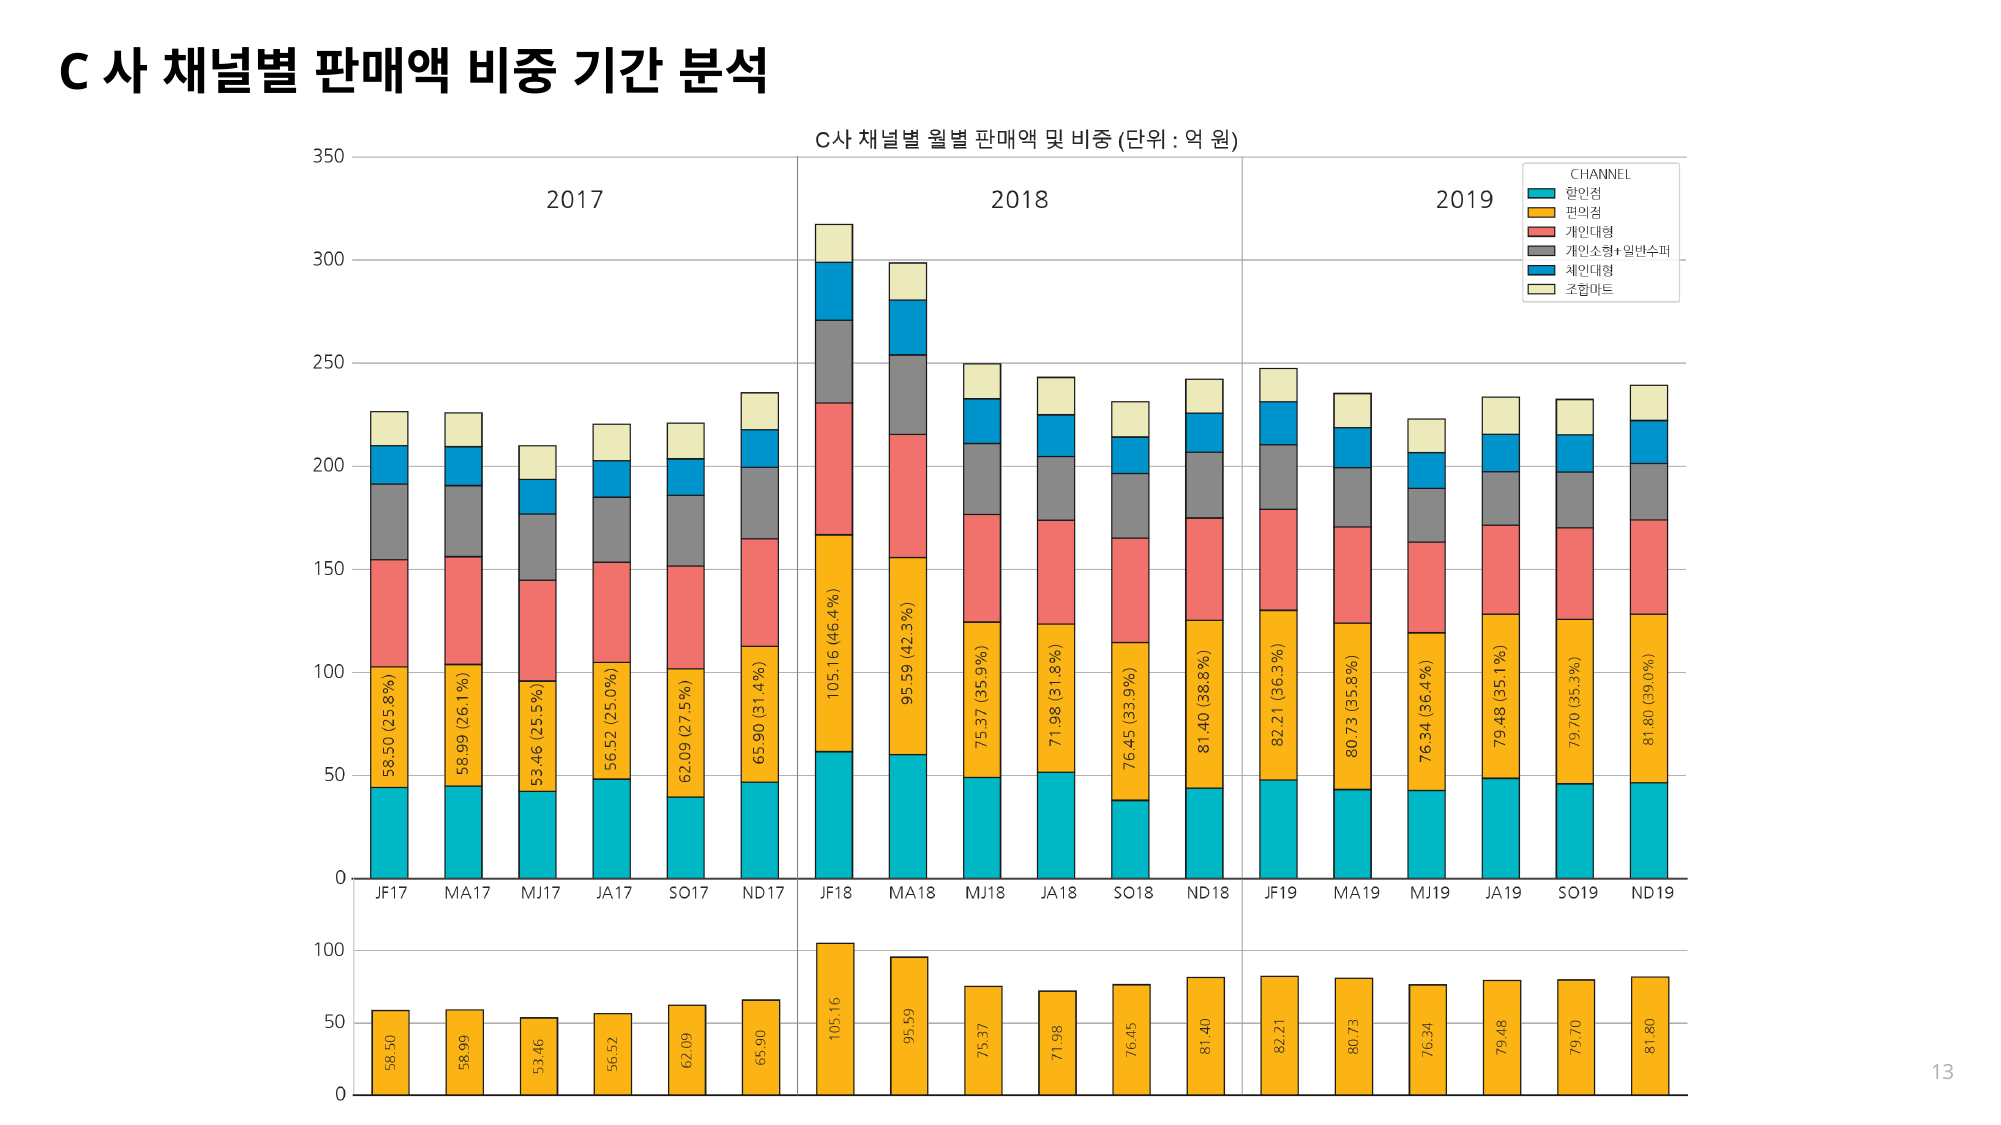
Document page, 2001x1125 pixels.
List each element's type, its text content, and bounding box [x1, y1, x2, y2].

picture [311, 117, 1688, 1104]
slide_number 13 [1688, 1042, 1970, 1103]
text_box C사 채널별 판매액 비중 기간 분석 [43, 32, 786, 108]
